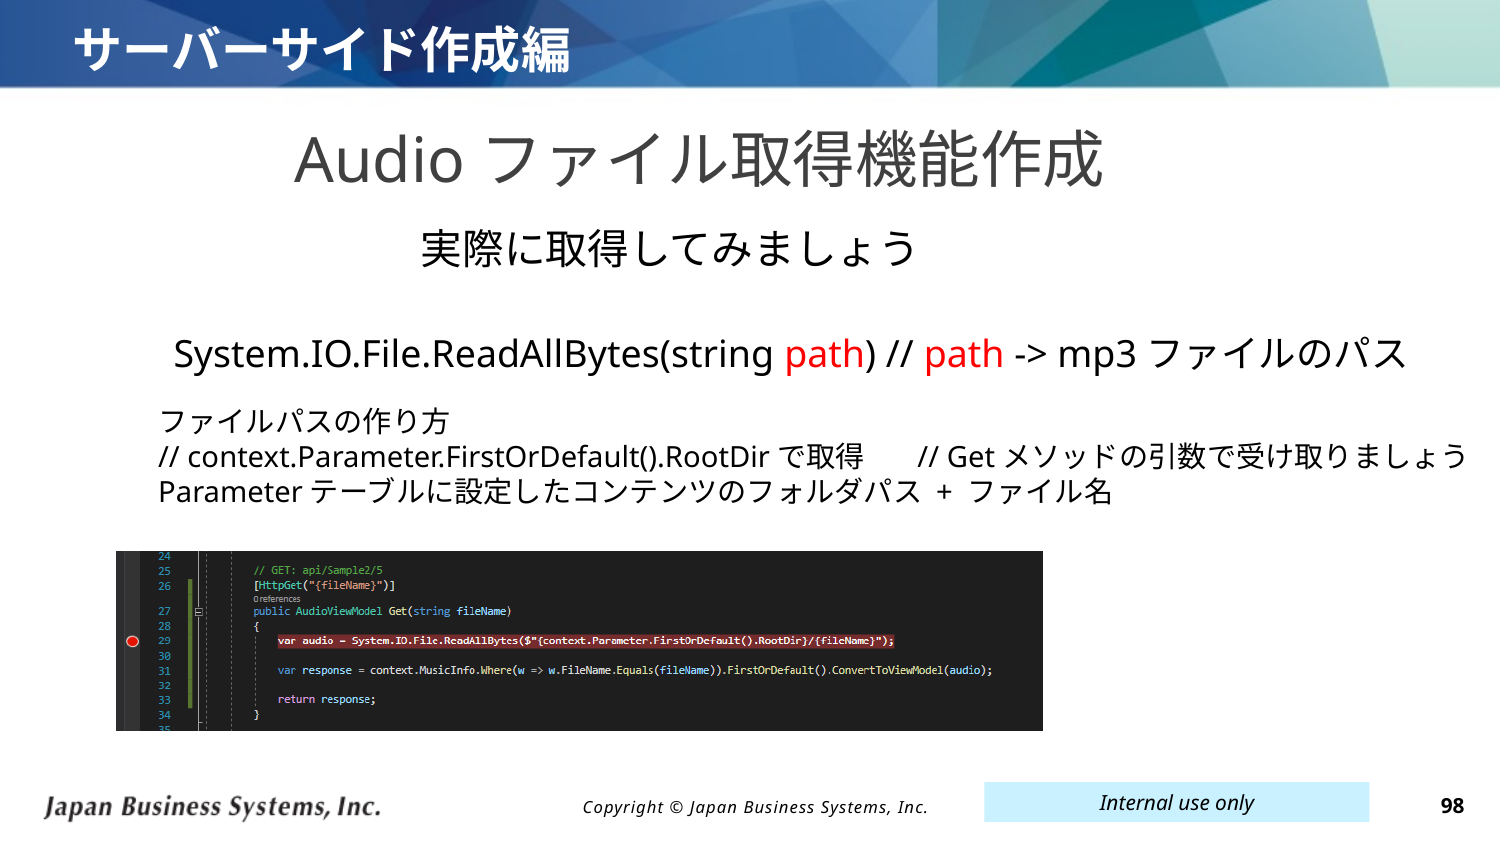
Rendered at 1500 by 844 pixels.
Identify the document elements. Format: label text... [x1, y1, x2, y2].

picture [0, 0, 1500, 844]
text_box Audioファイル取得機能作成 [279, 112, 1145, 193]
text_box ファイルパスの作り方 // context.Parameter.FirstOrDefault().RootDirで取得 // Getメソッドの引数で受け取りましょう Parameterテーブルに設定したコンテンツのフォルダパス + ファイル名 [143, 396, 1486, 516]
title サーバーサイド作成編 [57, 10, 1441, 79]
text_box 実際に取得してみましょう [405, 215, 936, 281]
text_box System.IO.File.ReadAllBytes(string path) // path -> mp3ファイルのパス [158, 322, 1424, 383]
